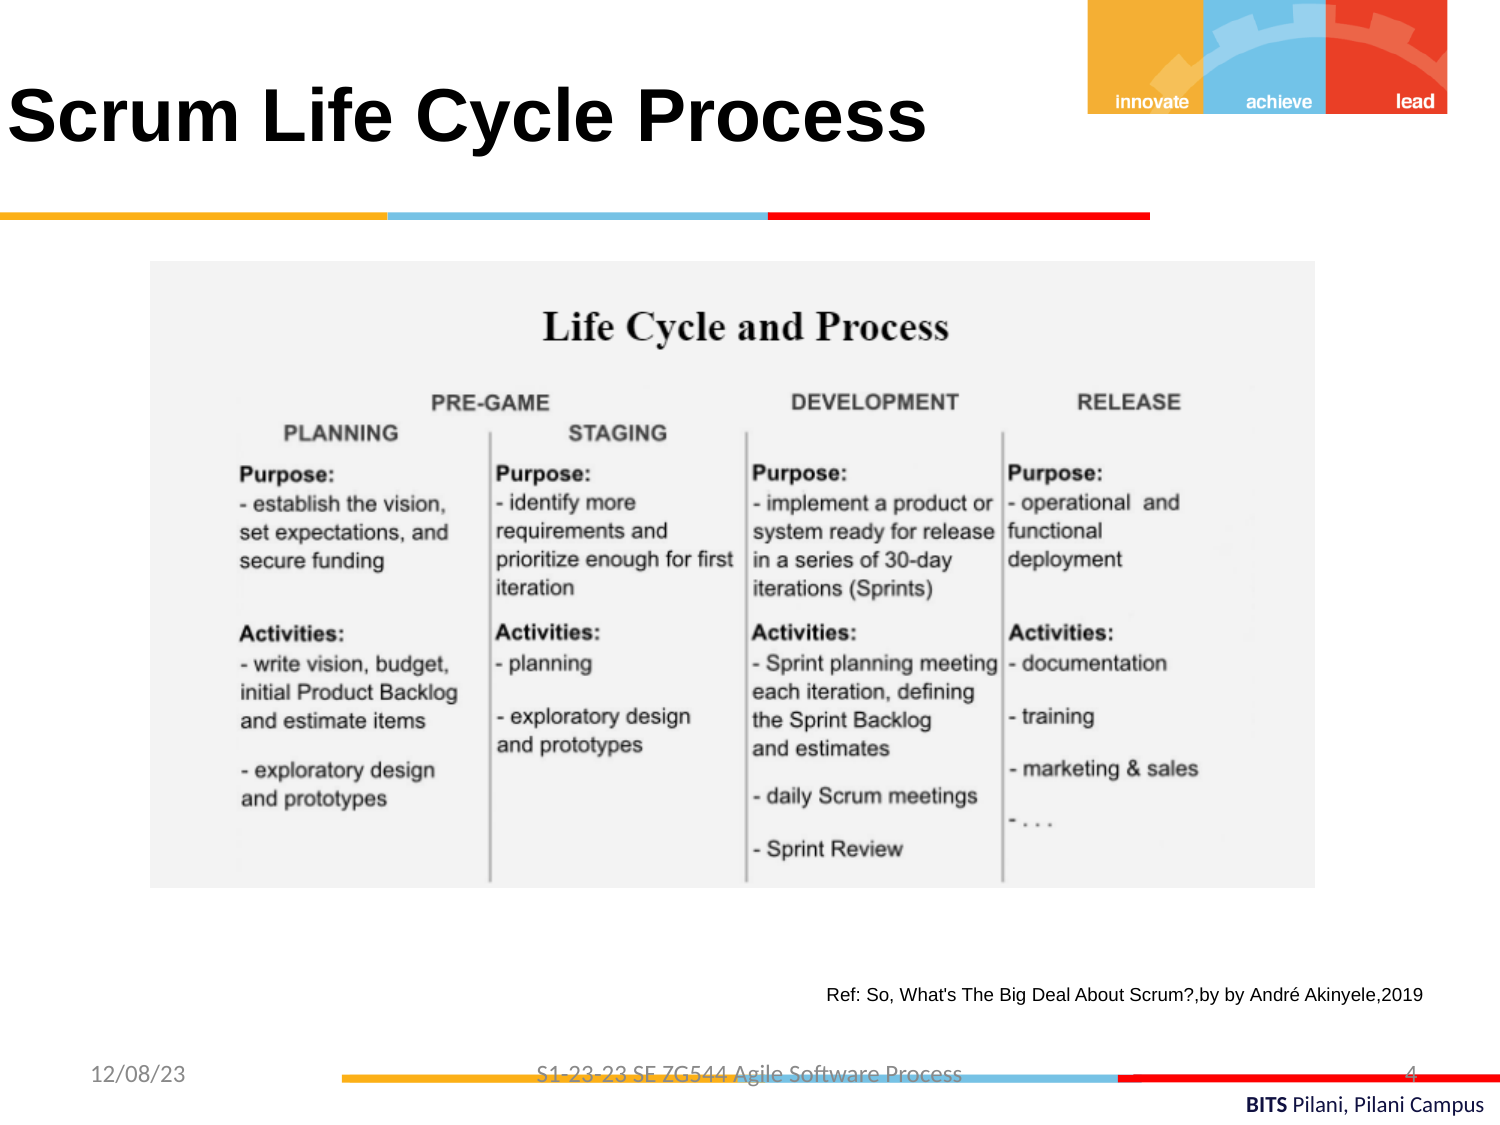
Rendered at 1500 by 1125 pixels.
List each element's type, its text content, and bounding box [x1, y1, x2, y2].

picture [1087, 0, 1448, 114]
text_box Ref: So, What's The Big Deal About Scrum?,by by André Akinyele,2019 [818, 975, 1431, 1013]
text_box S1-23-23 SE ZG544 Agile Software Process [519, 1050, 980, 1095]
picture [149, 261, 1316, 888]
slide_number 4 [1382, 1051, 1426, 1094]
list Scrum Life Cycle Process [0, 24, 1038, 213]
text_box 12/08/23 [82, 1050, 418, 1095]
